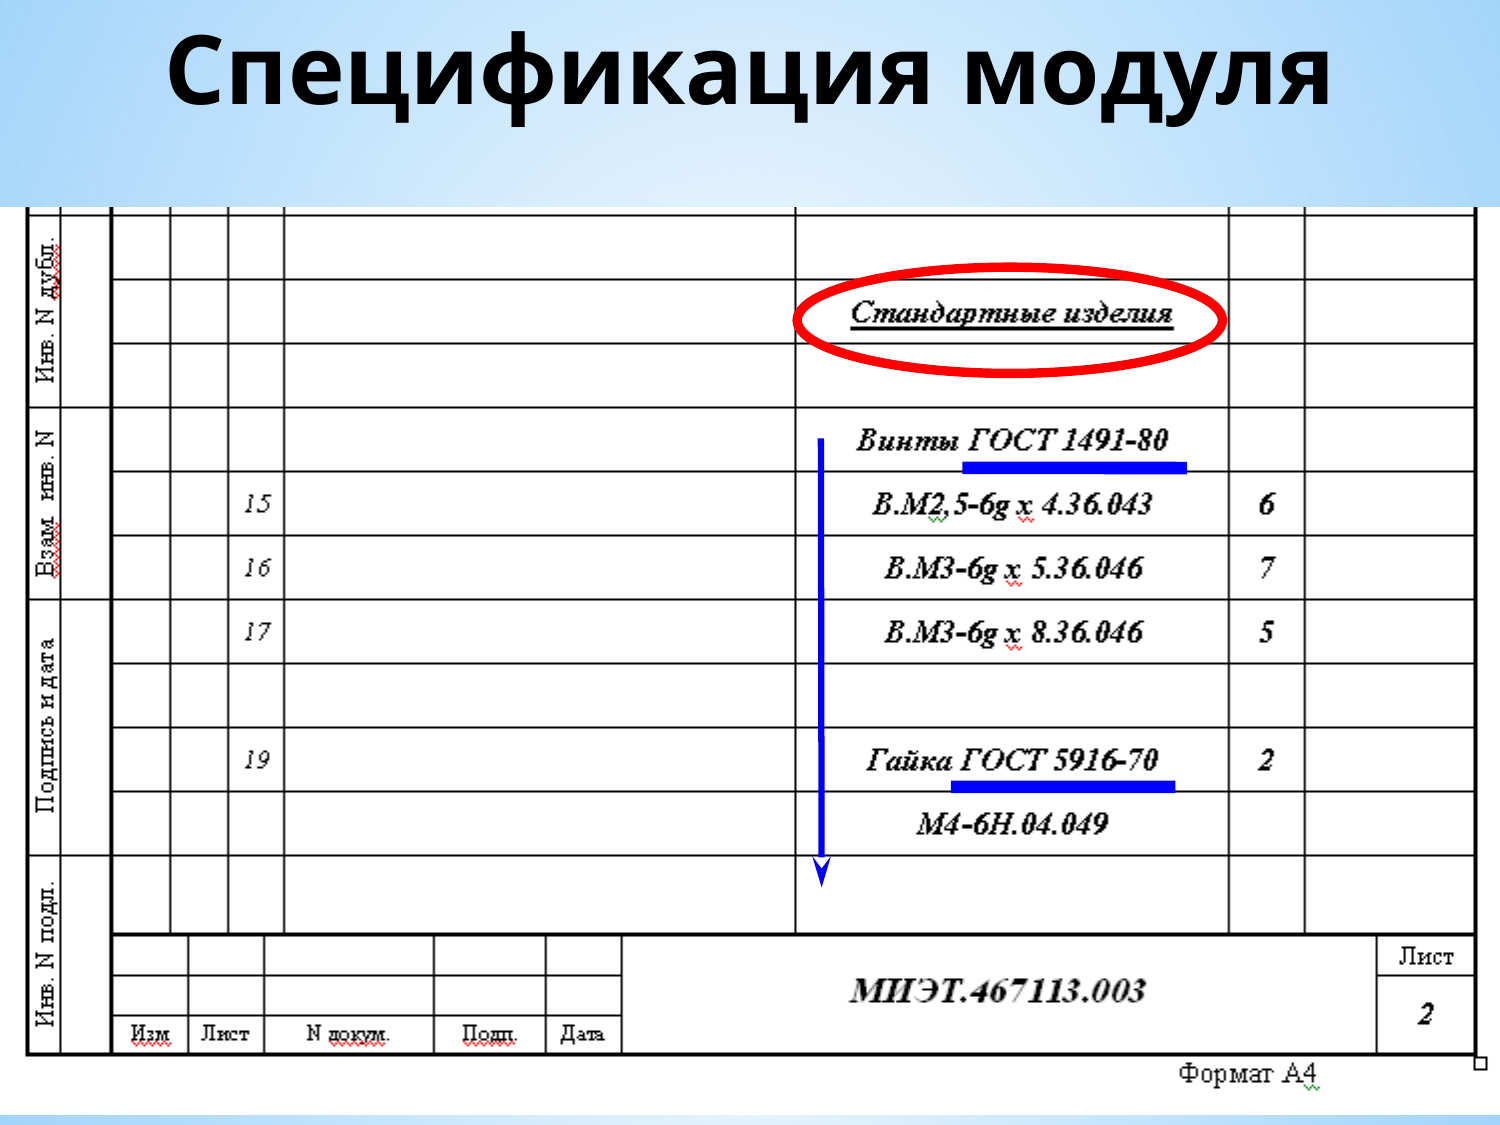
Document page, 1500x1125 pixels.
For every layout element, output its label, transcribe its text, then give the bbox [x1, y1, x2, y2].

picture [0, 207, 1500, 1115]
title Спецификация модуля [29, 1, 1471, 189]
